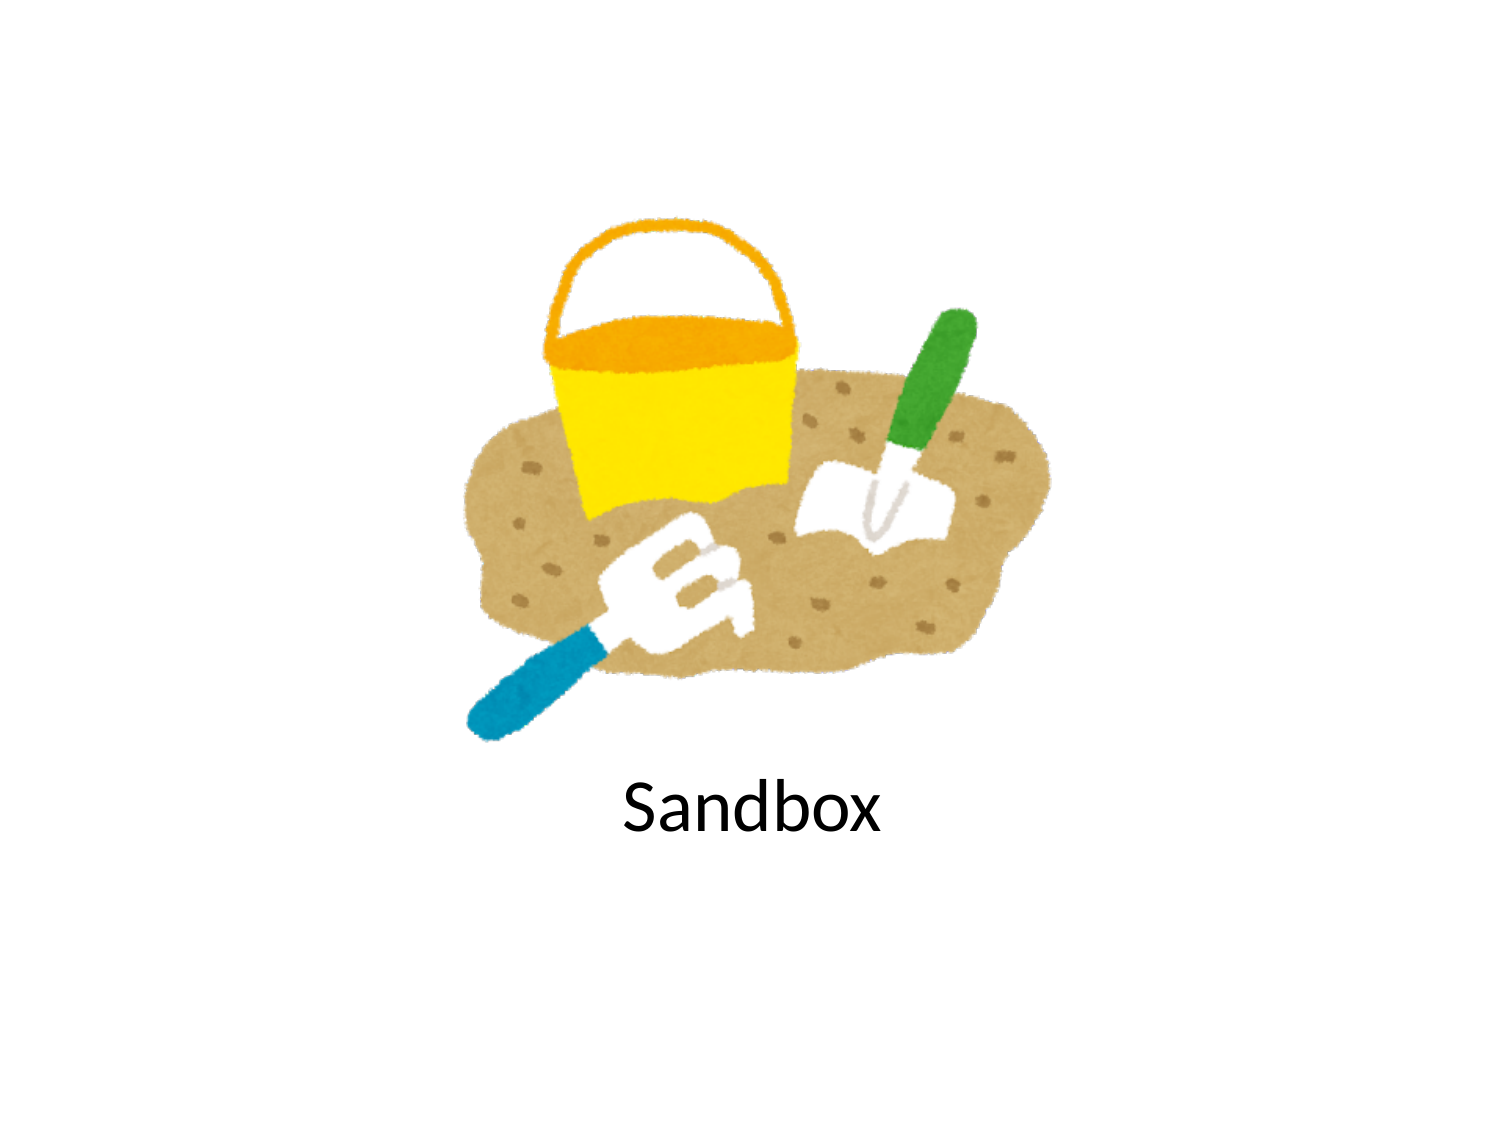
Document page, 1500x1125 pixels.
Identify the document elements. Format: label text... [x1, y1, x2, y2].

text_box Sandbox [608, 749, 898, 854]
picture [440, 191, 1066, 749]
